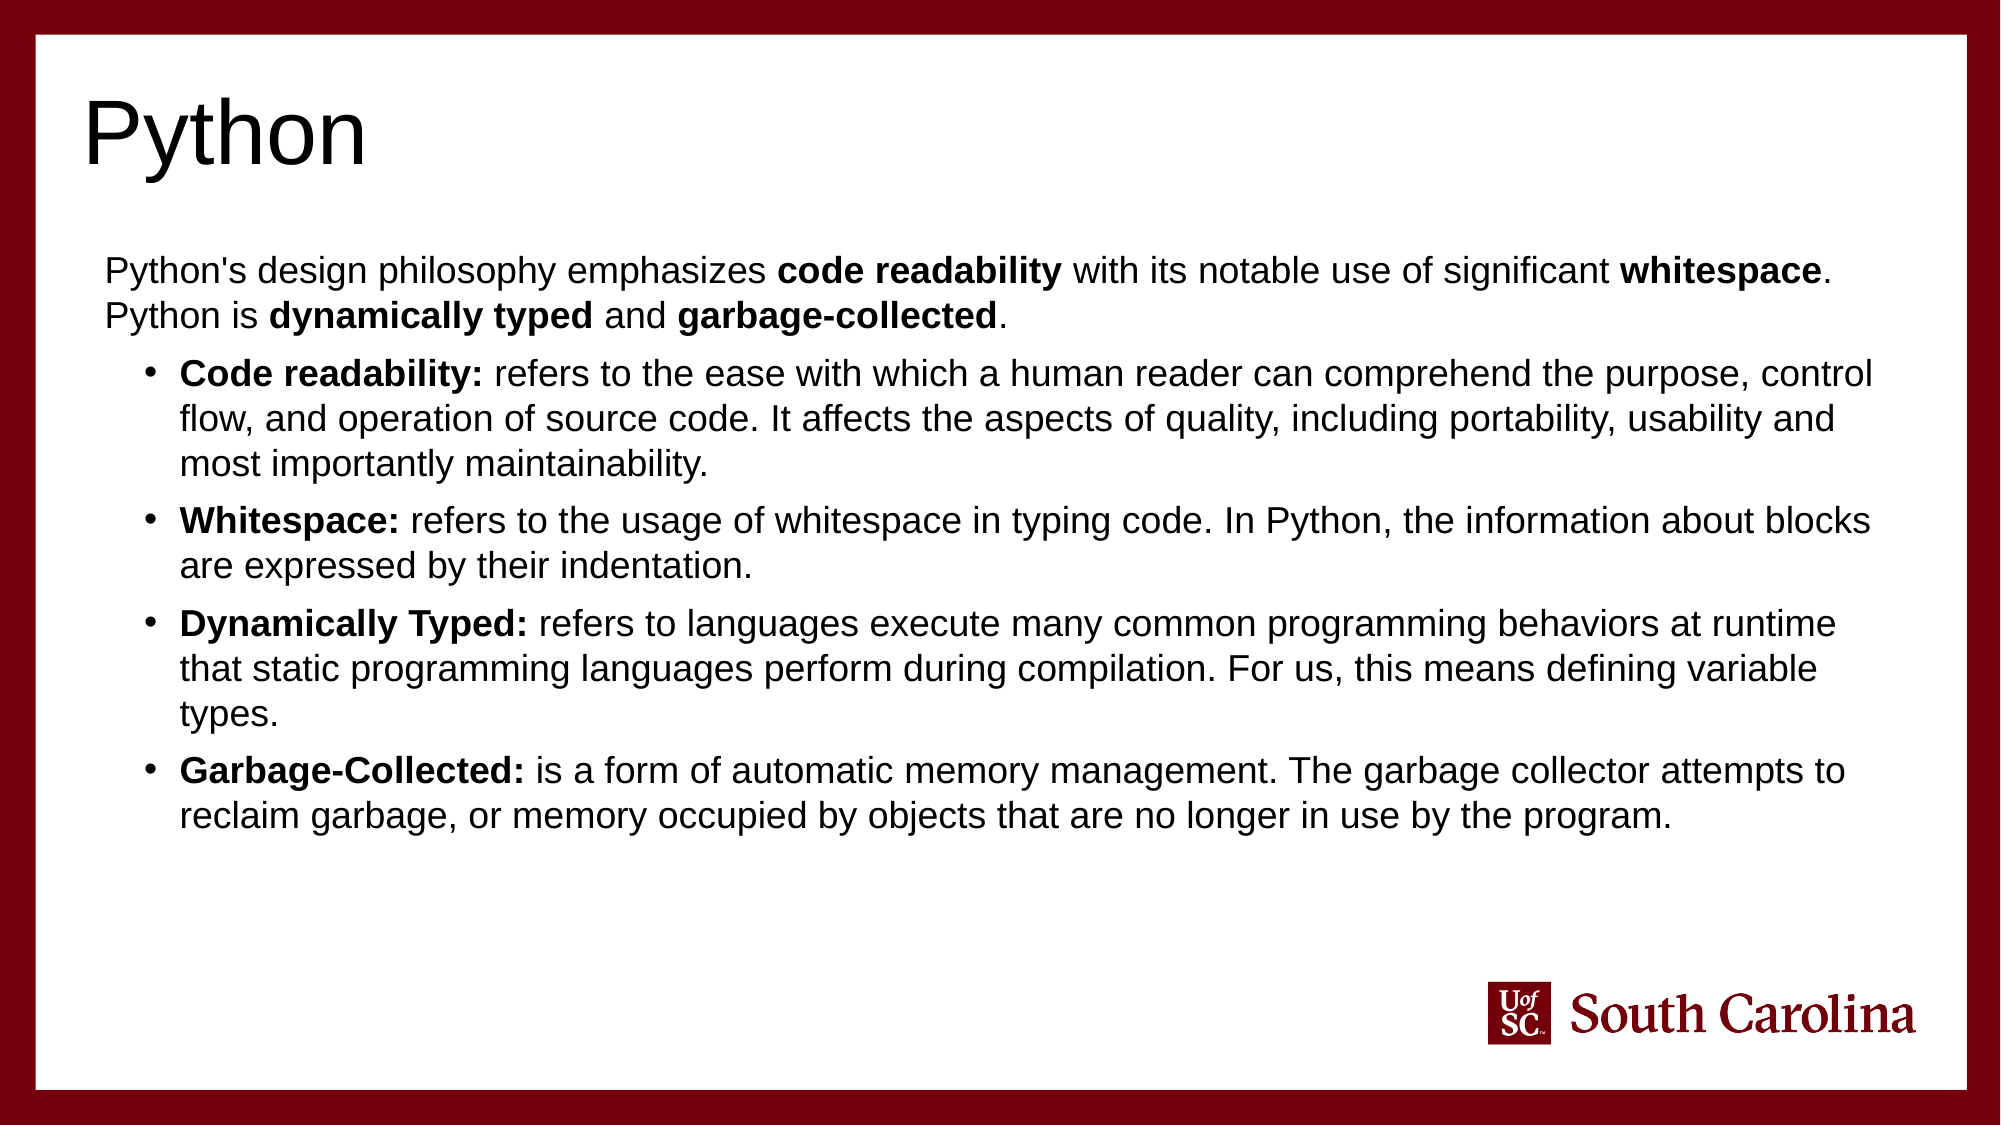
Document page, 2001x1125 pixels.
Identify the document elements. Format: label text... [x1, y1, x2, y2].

text_box Python [68, 56, 394, 191]
picture [0, 0, 2001, 1125]
text_box Python's design philosophy emphasizes code readability with its notable use of significant whitespace. Python is dynamically typed and garbage-collected. Code readability: refers to the ease with which a human reader can comprehend the purpose, control flow, and operation of source code. It affects the aspects of quality, including portability, usability and most importantly maintainability. Whitespace: refers to the usage of whitespace in typing code. In Python, the information about blocks are expressed by their indentation. Dynamically Typed: refers to languages execute many common programming behaviors at runtime that static programming languages perform during compilation. For us, this means defining variable types. Garbage-Collected: is a form of automatic memory management. The garbage collector attempts to reclaim garbage, or memory occupied by objects that are no longer in use by the program. [89, 238, 1924, 844]
